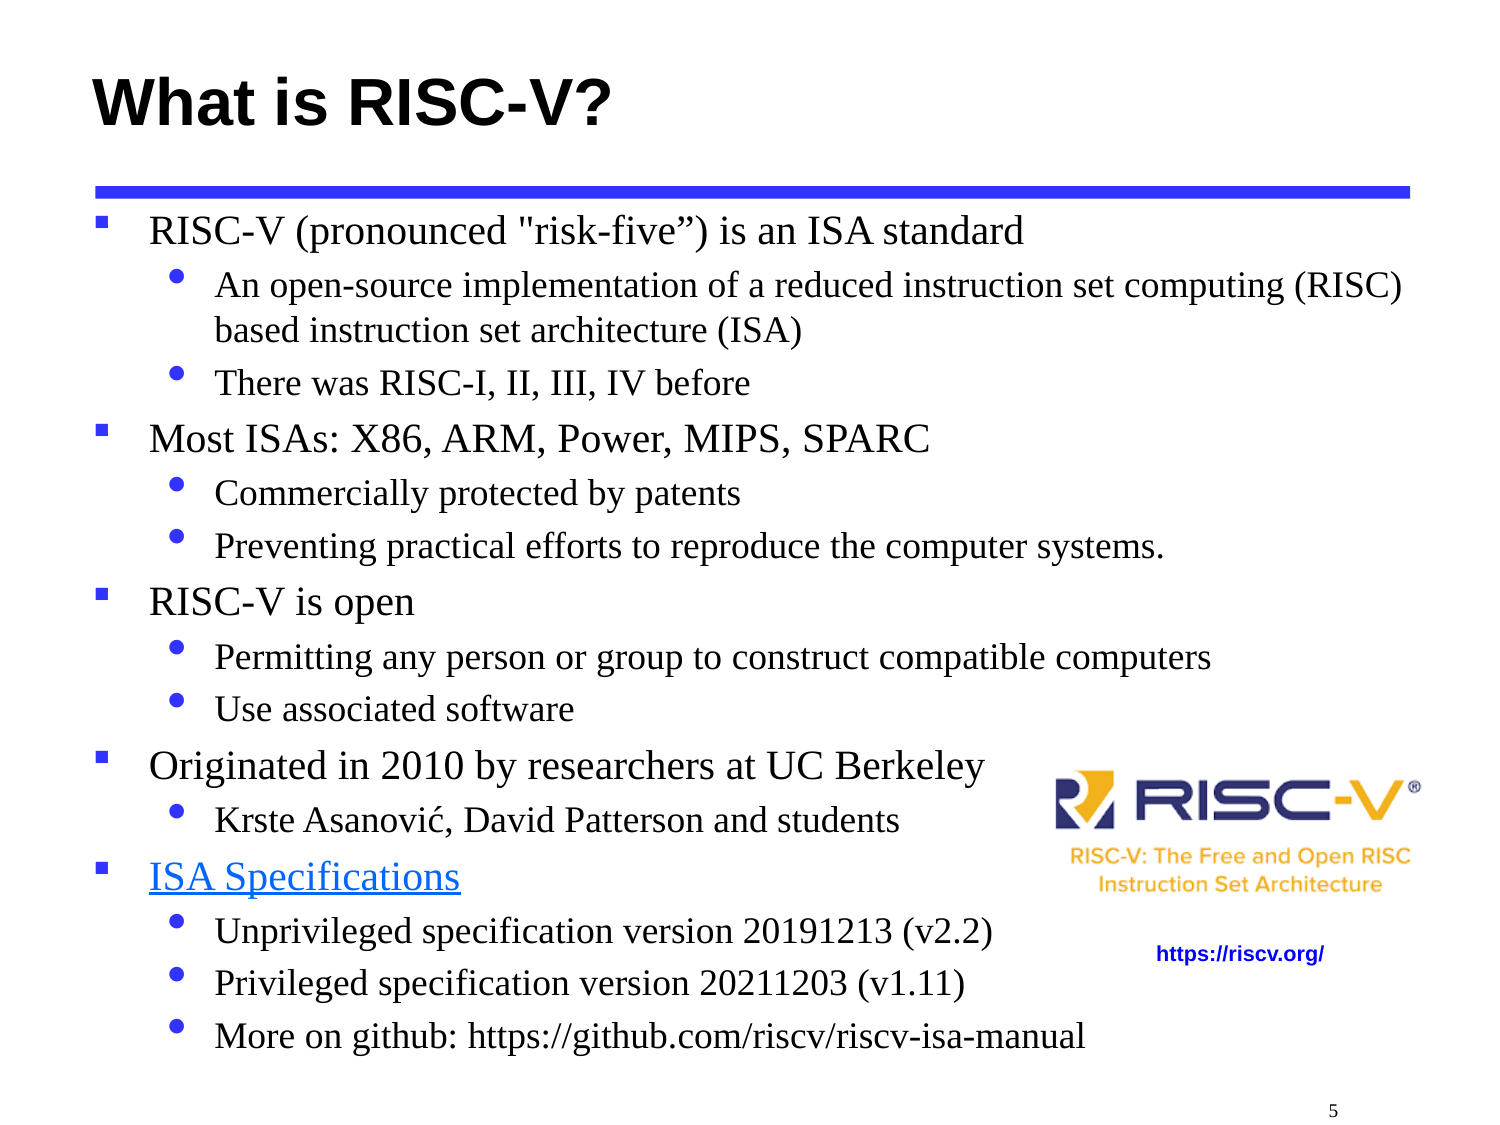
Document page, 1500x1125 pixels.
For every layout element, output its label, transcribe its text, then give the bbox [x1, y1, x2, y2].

list RISC-V (pronounced "risk-five”) is an ISA standard An open-source implementation of a reduced instruction set computing (RISC) based instruction set architecture (ISA) There was RISC-I, II, III, IV before Most ISAs: X86, ARM, Power, MIPS, SPARC Commercially protected by patents Preventing practical efforts to reproduce the computer systems. RISC-V is open Permitting any person or group to construct compatible computers Use associated software Originated in 2010 by researchers at UC Berkeley Krste Asanović, David Patterson and students ISA Specifications Unprivileged specification version 20191213 (v2.2) Privileged specification version 20211203 (v1.11) More on github: https://github.com/riscv/riscv-isa-manual [77, 195, 1483, 1087]
picture [997, 706, 1483, 962]
slide_number 5 [1185, 1068, 1500, 1125]
title What is RISC-V? [77, 15, 1418, 183]
